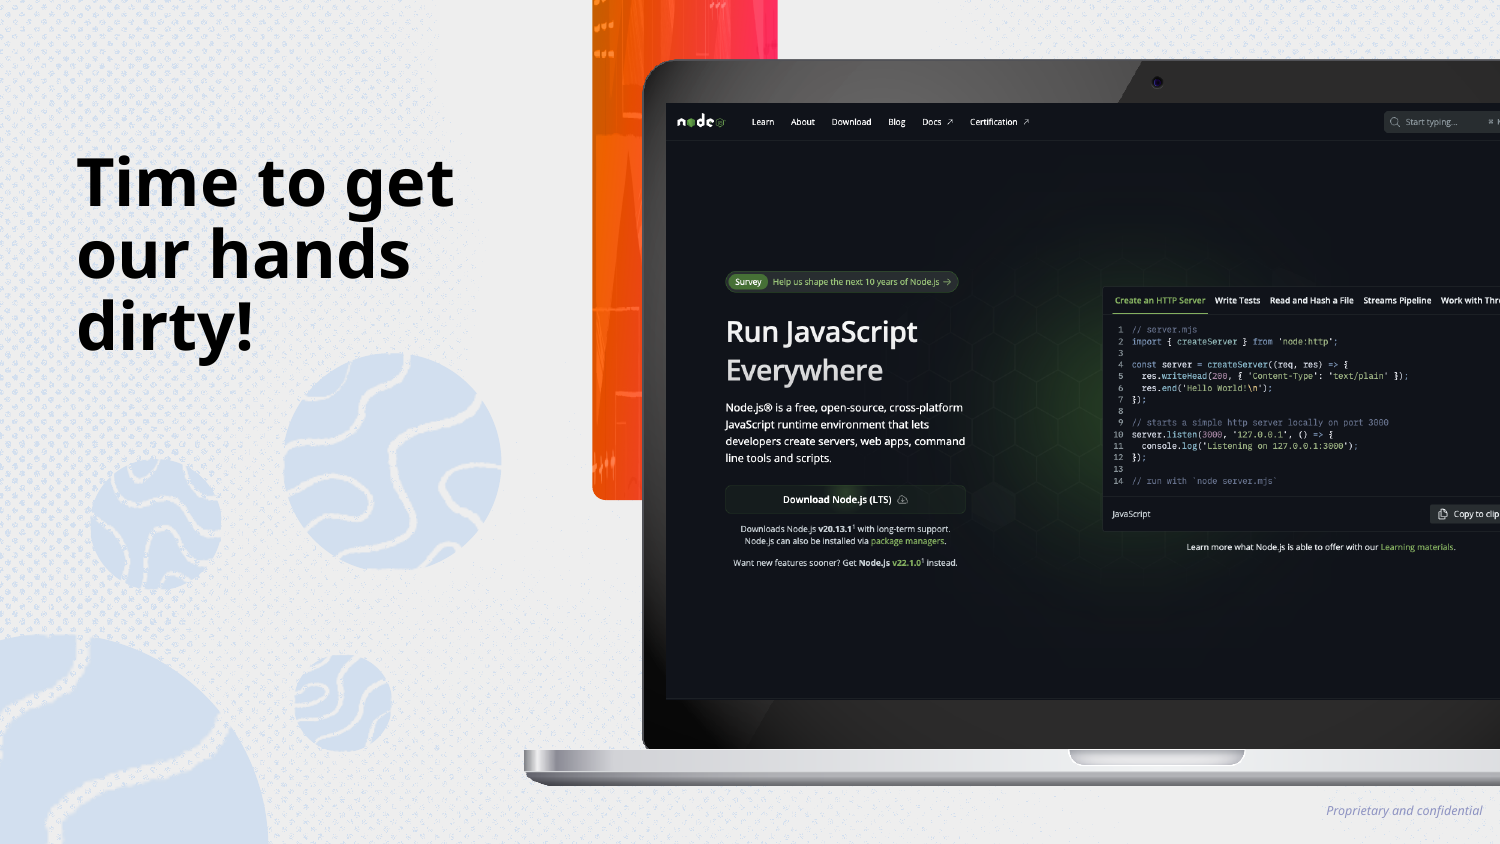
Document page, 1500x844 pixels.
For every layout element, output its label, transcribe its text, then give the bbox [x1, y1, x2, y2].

title Time to get our hands dirty! [61, 141, 533, 661]
picture [0, 0, 1500, 844]
